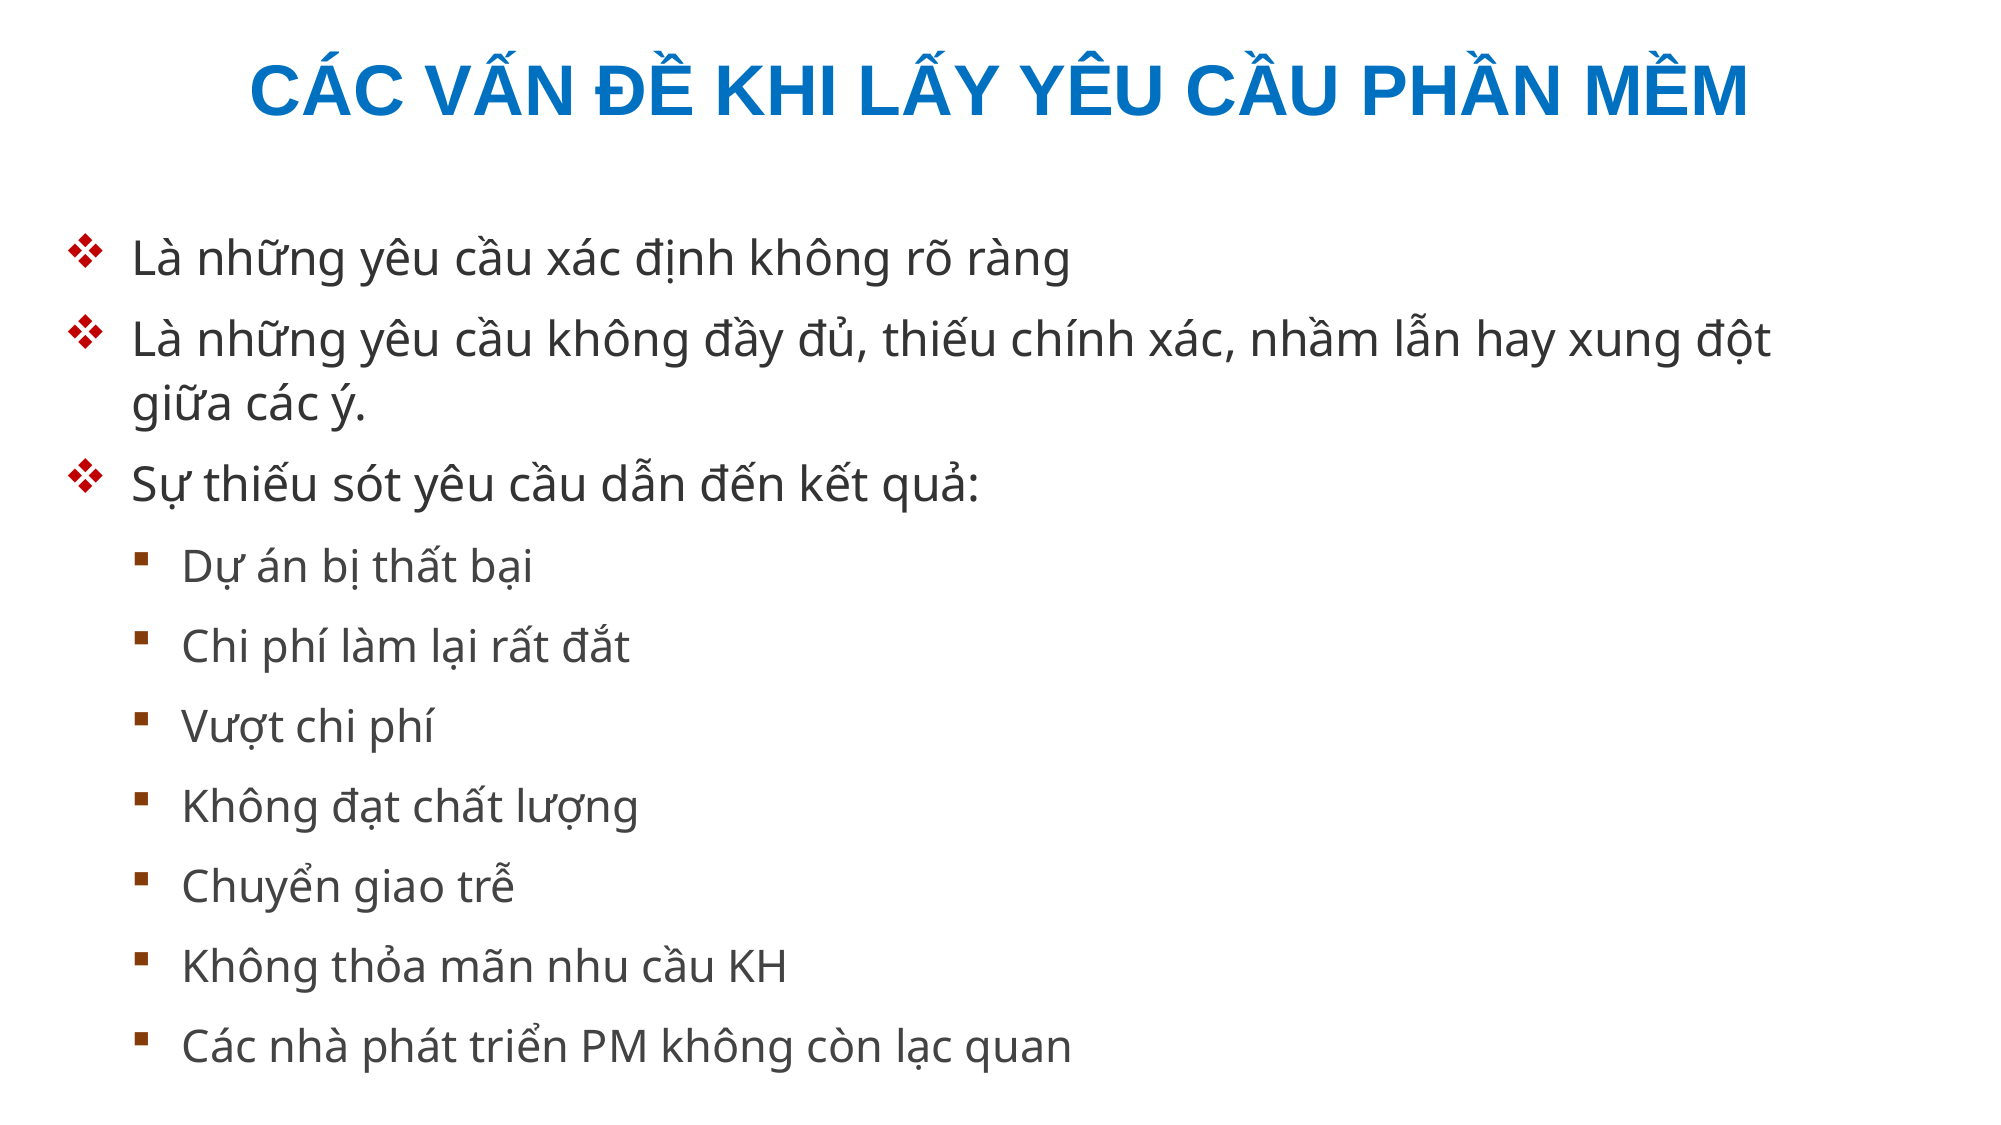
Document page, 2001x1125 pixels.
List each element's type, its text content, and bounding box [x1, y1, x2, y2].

title CÁC VẤN ĐỀ KHI LẤY YÊU CẦU PHẦN MỀM [174, 16, 1825, 168]
list Là những yêu cầu xác định không rõ ràng Là những yêu cầu không đầy đủ, thiếu chính xác, nhầm lẫn hay xung đột giữa các ý. Sự thiếu sót yêu cầu dẫn đến kết quả: Dự án bị thất bại Chi phí làm lại rất đắt Vượt chi phí Không đạt chất lượng Chuyển giao trễ Không thỏa mãn nhu cầu KH Các nhà phát triển PM không còn lạc quan [48, 214, 1853, 1086]
